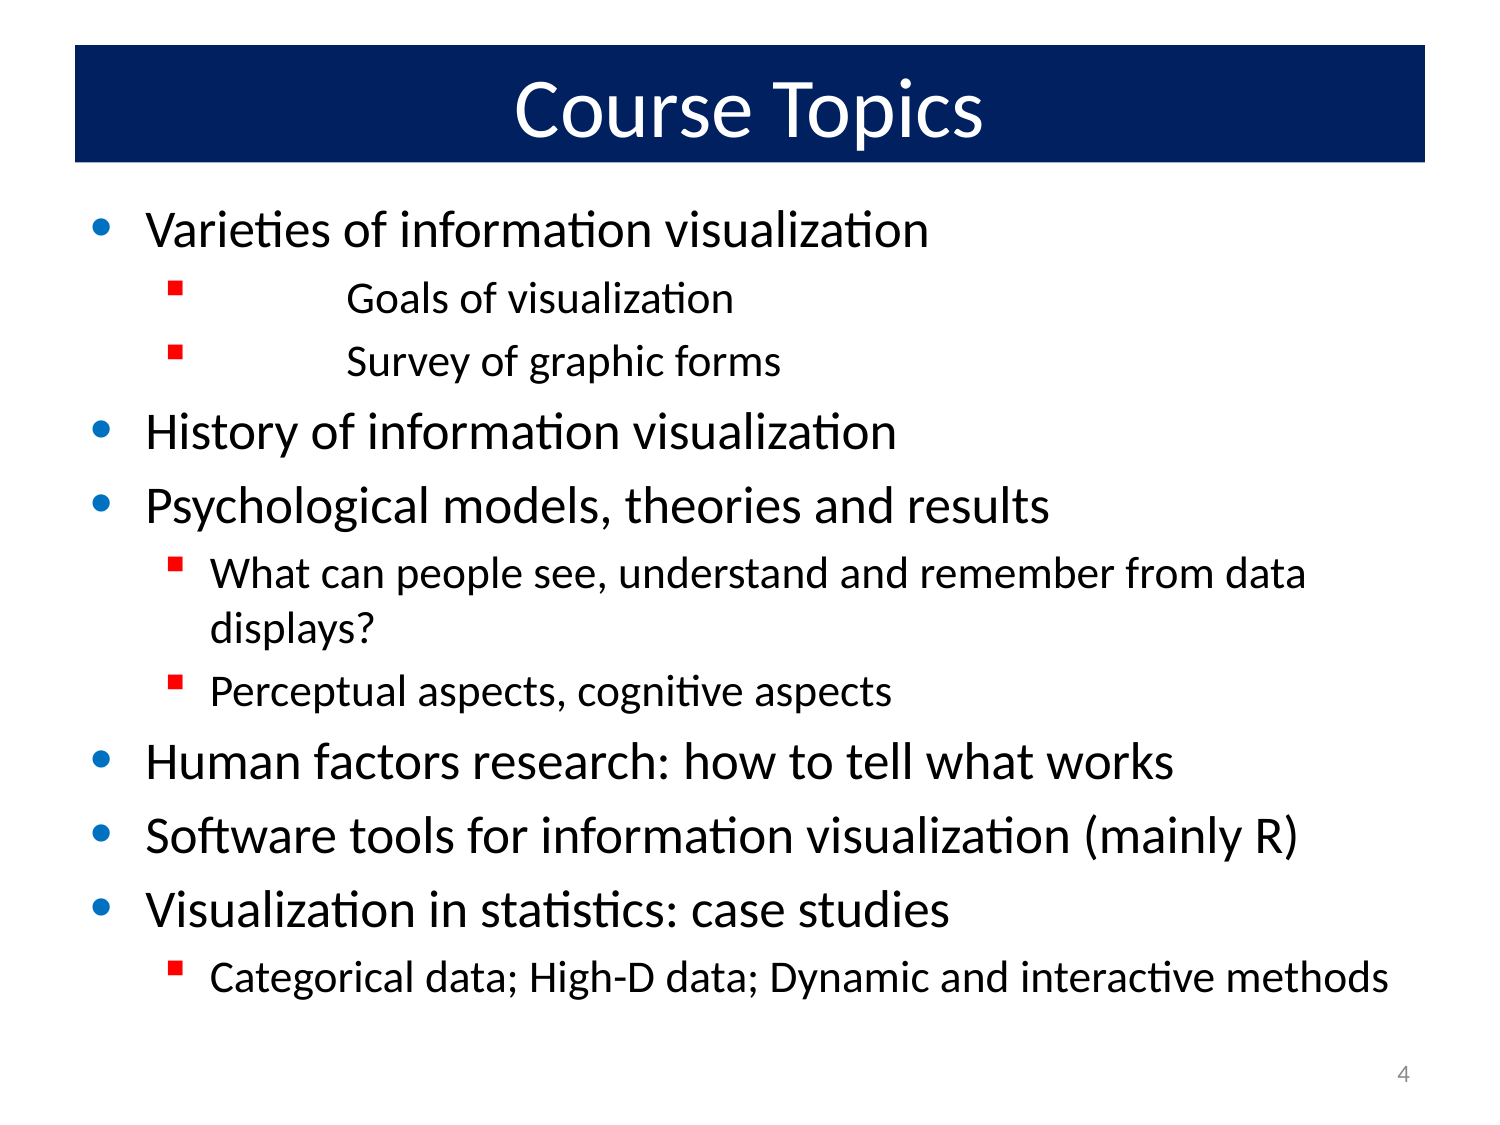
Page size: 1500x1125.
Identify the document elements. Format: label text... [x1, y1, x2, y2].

slide_number 4 [1074, 1042, 1425, 1103]
list Varieties of information visualization Goals of visualization Survey of graphic forms History of information visualization Psychological models, theories and results What can people see, understand and remember from data displays? Perceptual aspects, cognitive aspects Human factors research: how to tell what works Software tools for information visualization (mainly R) Visualization in statistics: case studies Categorical data; High-D data; Dynamic and interactive methods [75, 187, 1425, 1025]
title Course Topics [75, 45, 1425, 163]
